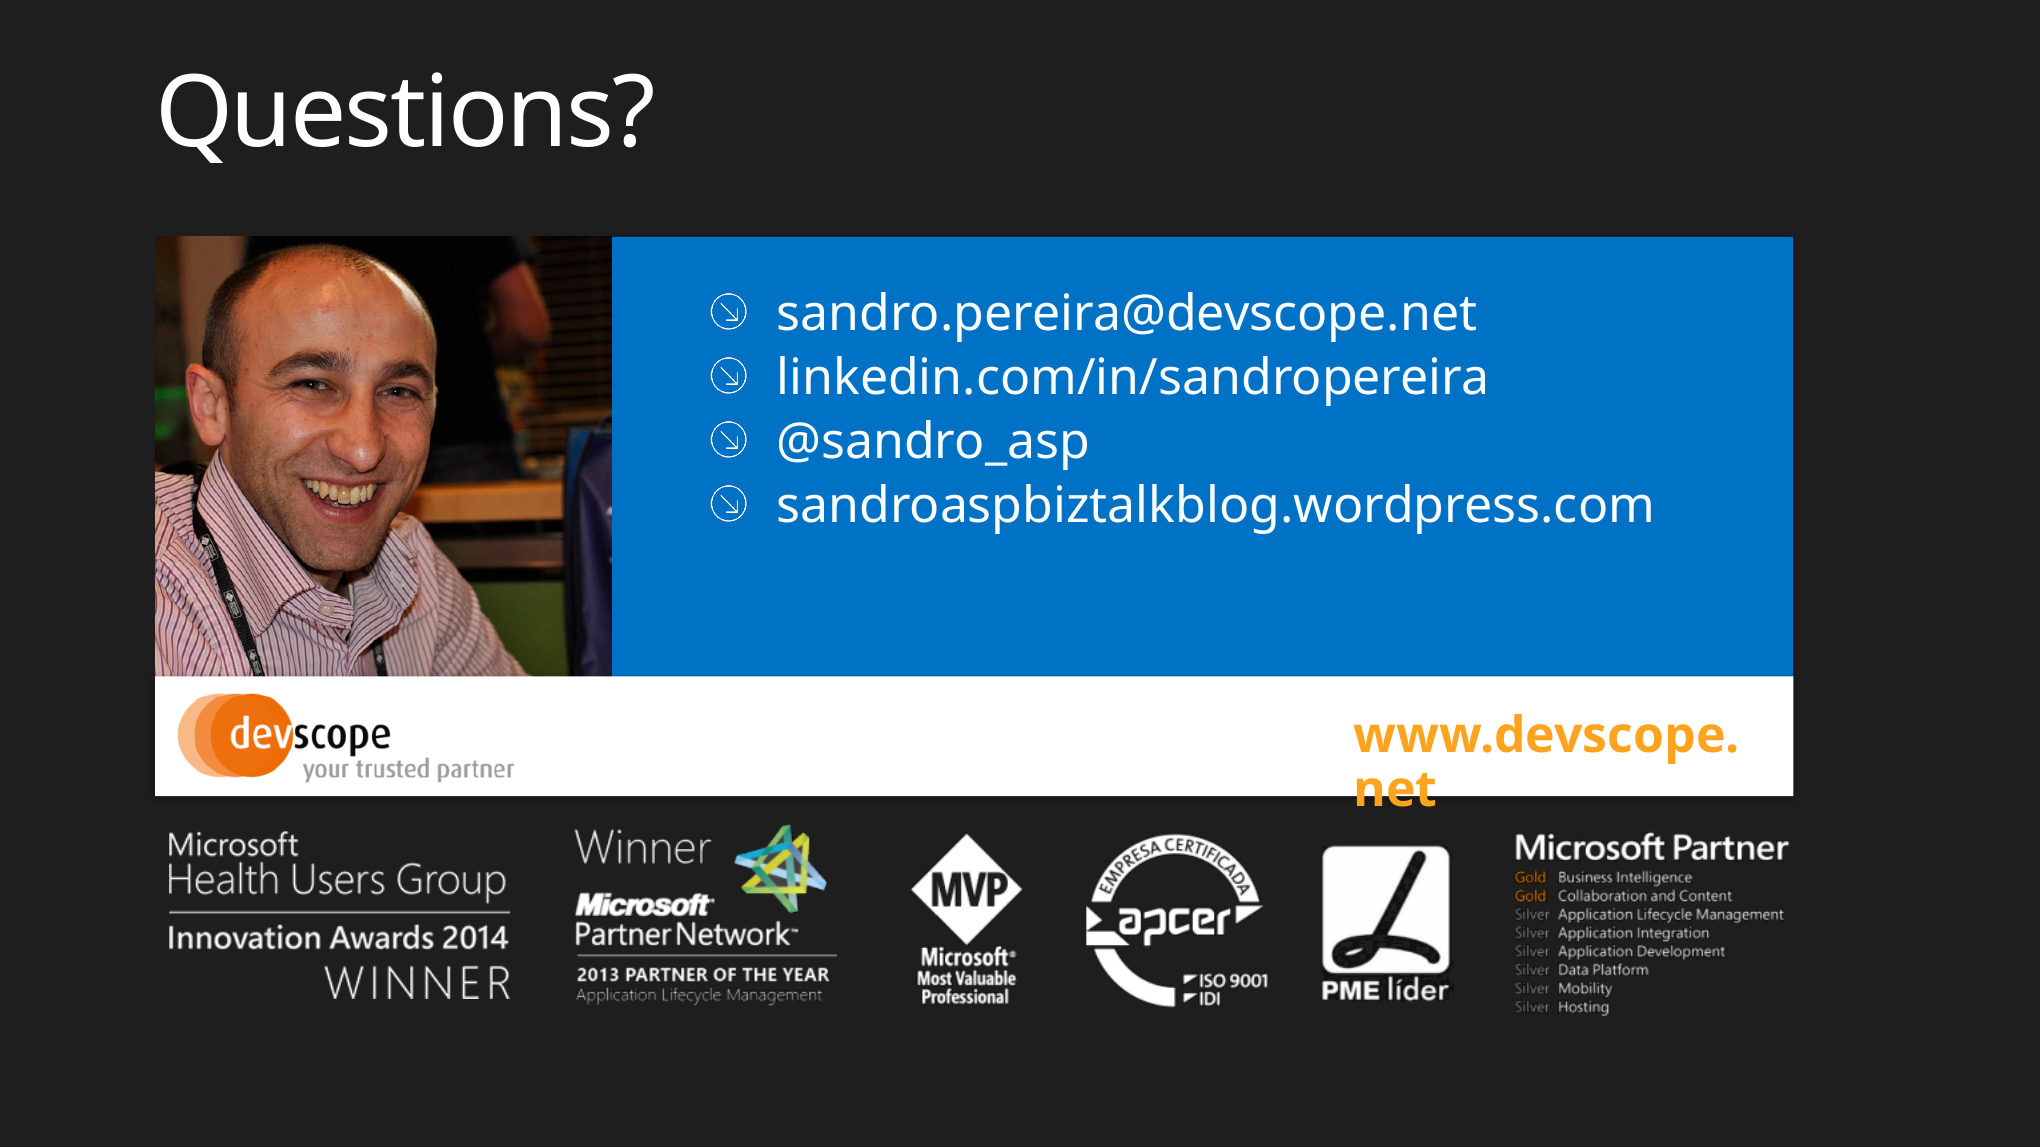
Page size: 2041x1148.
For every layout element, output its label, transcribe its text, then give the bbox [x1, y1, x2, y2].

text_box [613, 236, 1794, 678]
picture [154, 236, 1827, 1076]
text_box Questions? [155, 60, 761, 169]
picture [169, 831, 510, 1000]
